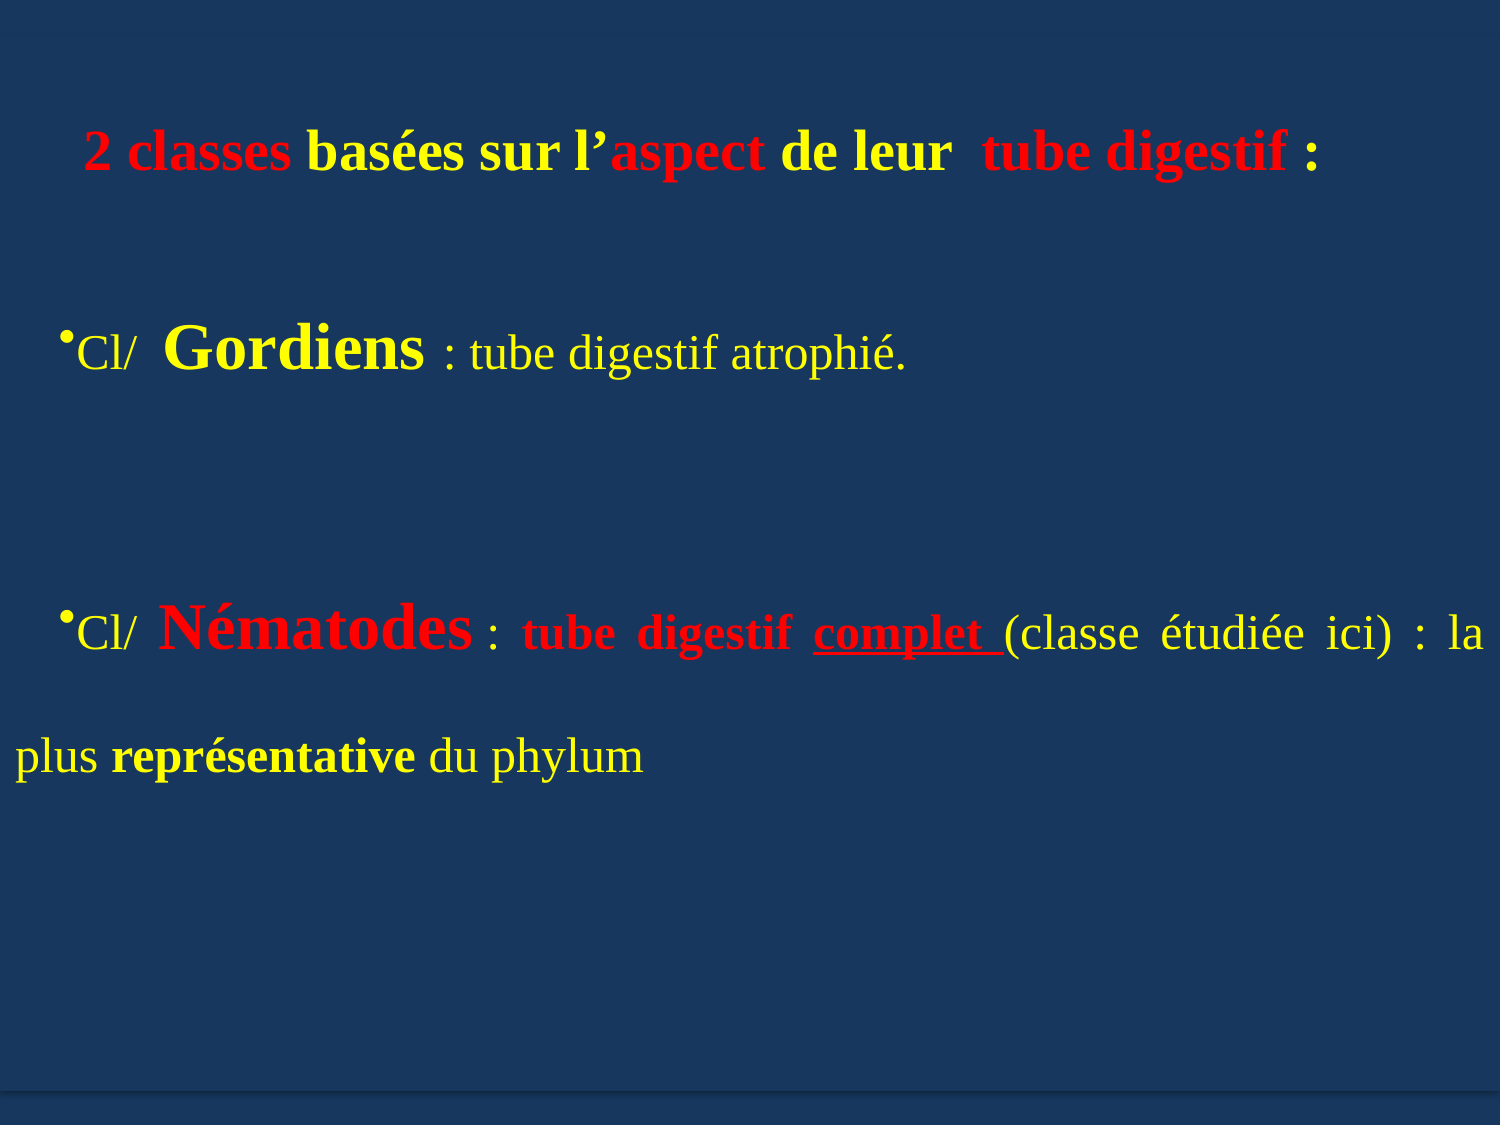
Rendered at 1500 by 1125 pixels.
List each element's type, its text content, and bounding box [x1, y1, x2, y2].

text_box 2 classes basées sur l’aspect de leur tube digestif : Cl/ Gordiens : tube digestif atrophié. Cl/ Nématodes : tube digestif complet (classe étudiée ici) : la plus représentative du phylum [0, 34, 1500, 1091]
